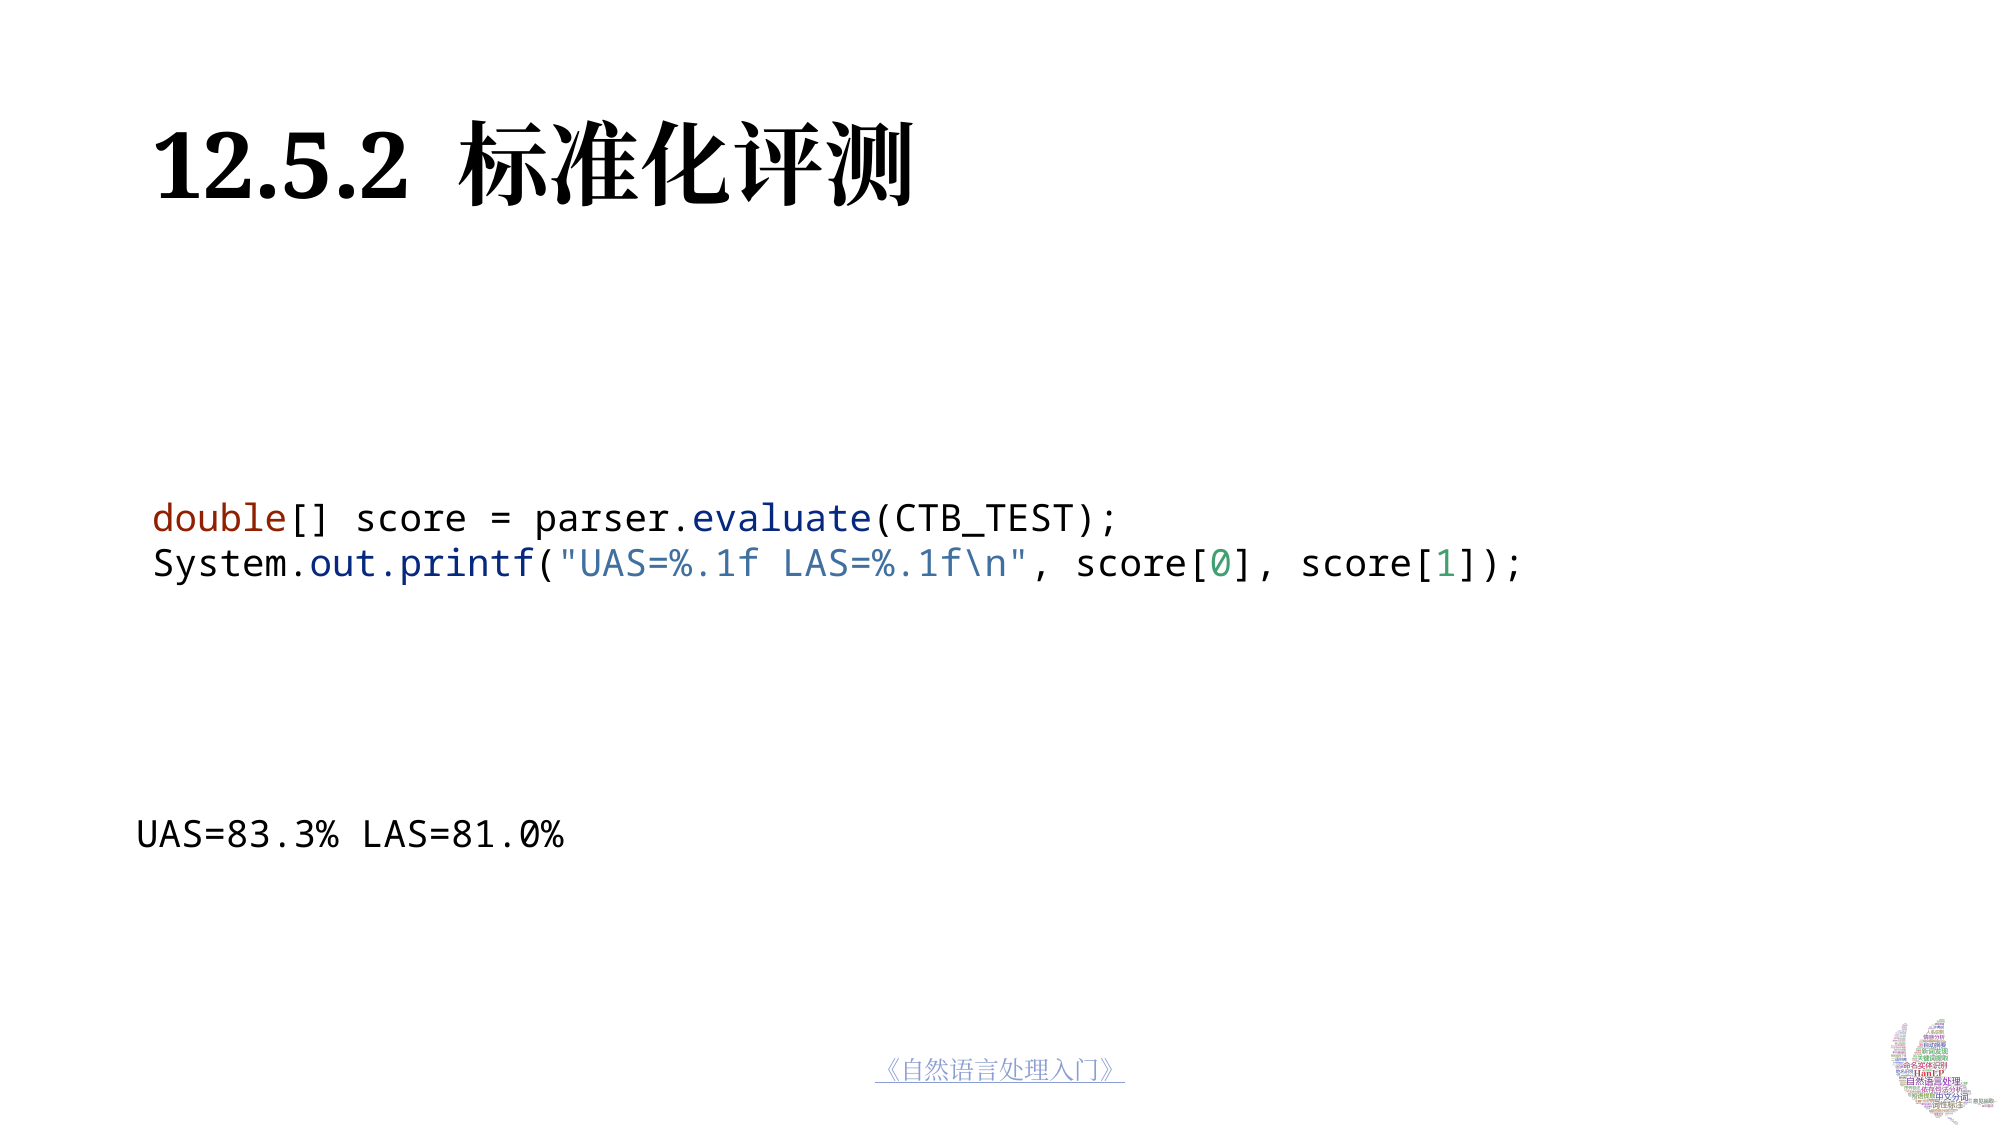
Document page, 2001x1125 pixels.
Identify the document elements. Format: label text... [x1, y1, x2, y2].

text_box double[] score = parser.evaluate(CTB_TEST); System.out.printf("UAS=%.1f LAS=%.1f\n", score[0], score[1]); [137, 486, 1863, 592]
picture [1888, 1016, 2000, 1125]
footer 《自然语言处理入门》 [662, 1042, 1338, 1103]
title 12.5.2 标准化评测 [137, 59, 1863, 278]
text_box UAS=83.3% LAS=81.0% [121, 802, 579, 862]
